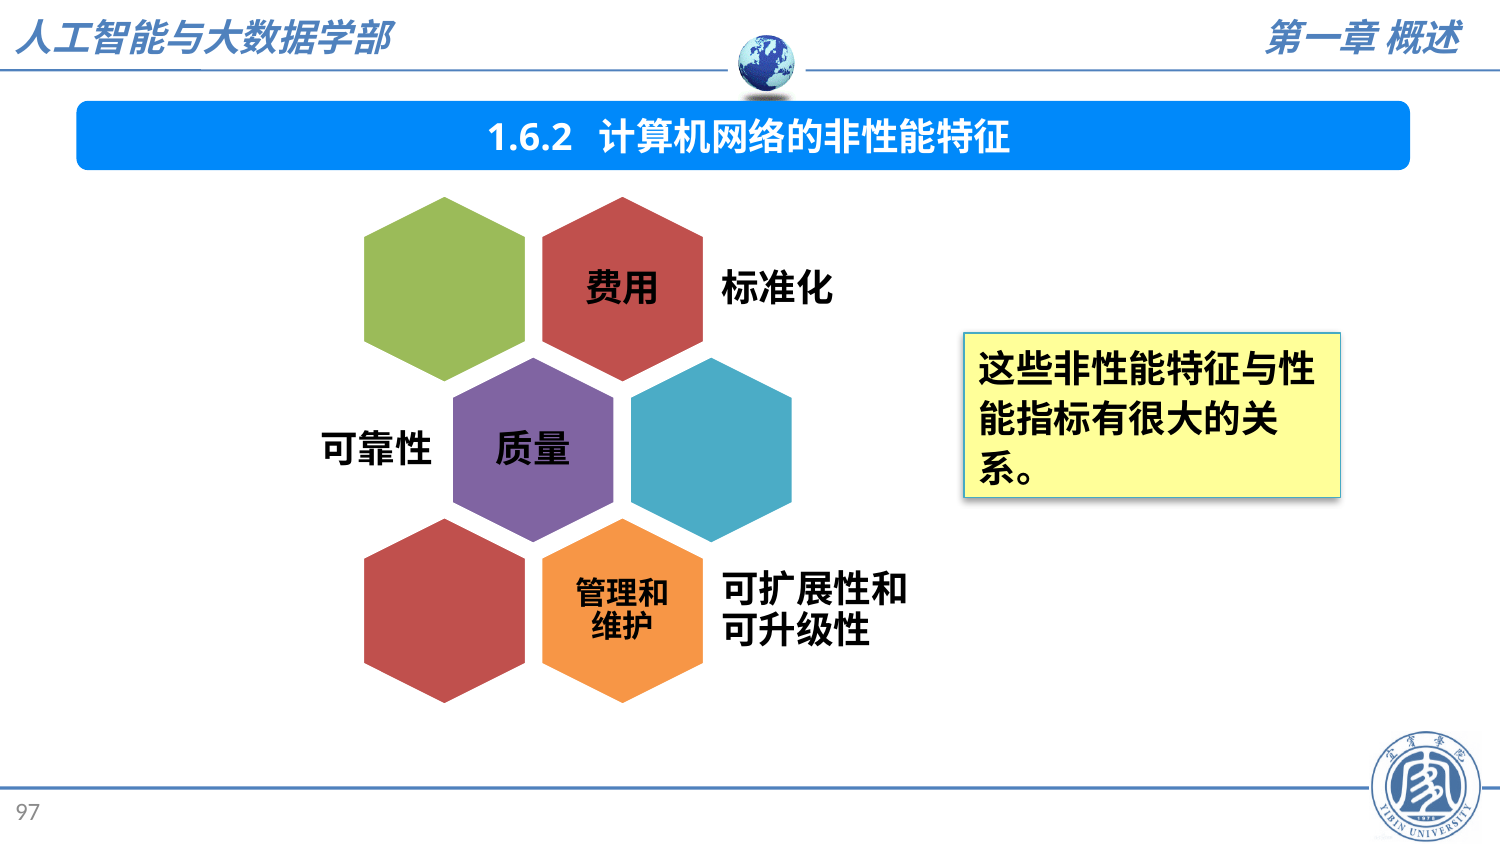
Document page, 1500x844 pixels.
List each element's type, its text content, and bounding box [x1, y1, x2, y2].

slide_number 97 [0, 787, 350, 833]
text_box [22, 193, 1138, 706]
picture [736, 33, 796, 100]
text_box 这些非性能特征与性能指标有很大的关系。 [1141, 332, 1341, 498]
list 1.6.2 计算机网络的非性能特征 [204, 105, 1293, 166]
